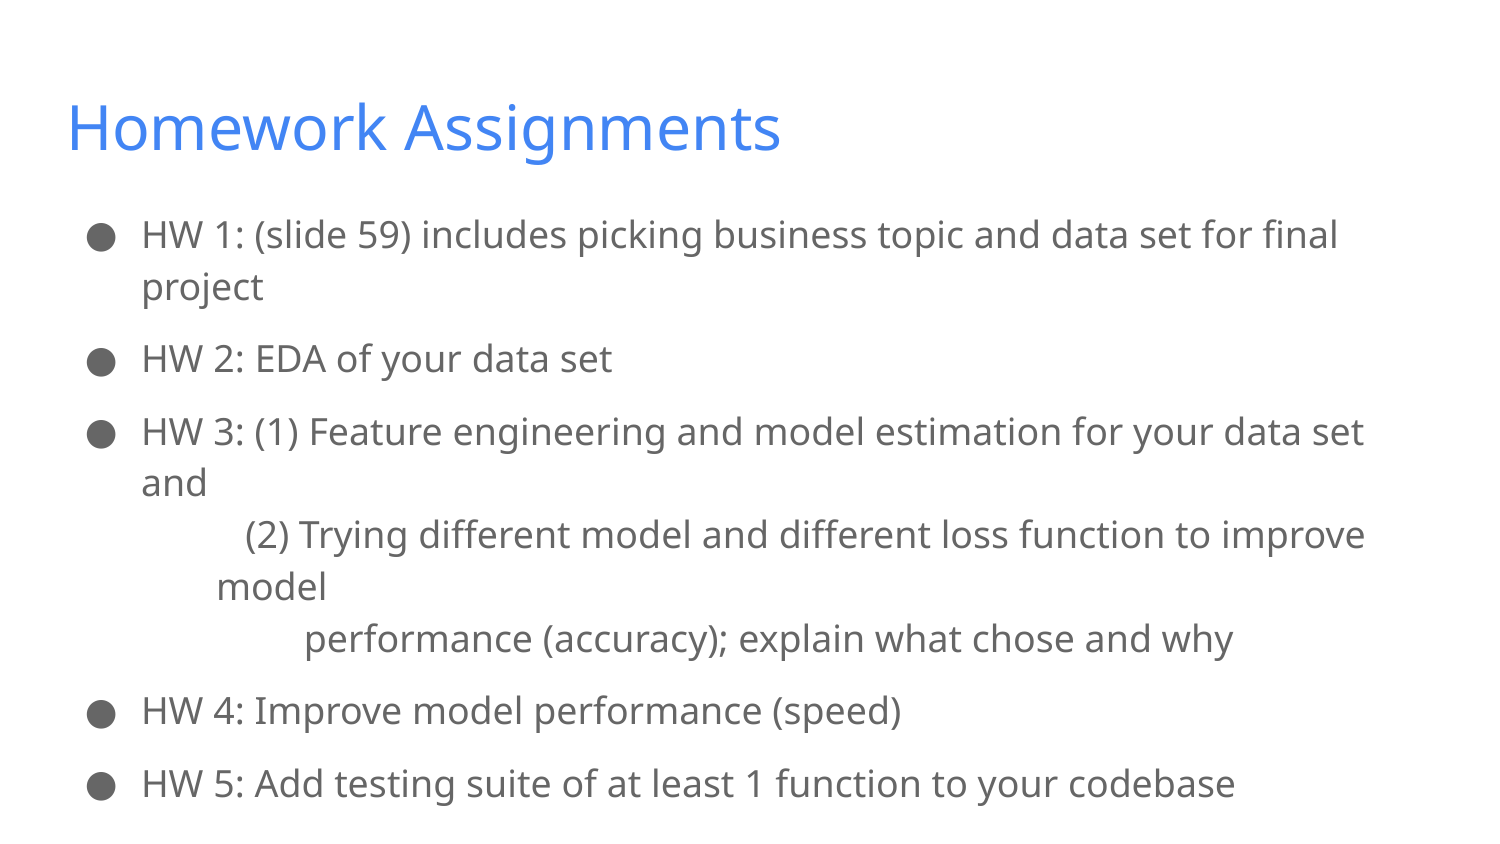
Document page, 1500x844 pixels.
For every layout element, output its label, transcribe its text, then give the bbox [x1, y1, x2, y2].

title Homework Assignments [51, 72, 1449, 167]
list HW 1: (slide 59) includes picking business topic and data set for final project HW 2: EDA of your data set HW 3: (1) Feature engineering and model estimation for your data set and (2) Trying different model and different loss function to improve model performance (accuracy); explain what chose and why HW 4: Improve model performance (speed) HW 5: Add testing suite of at least 1 function to your codebase [51, 189, 1449, 750]
